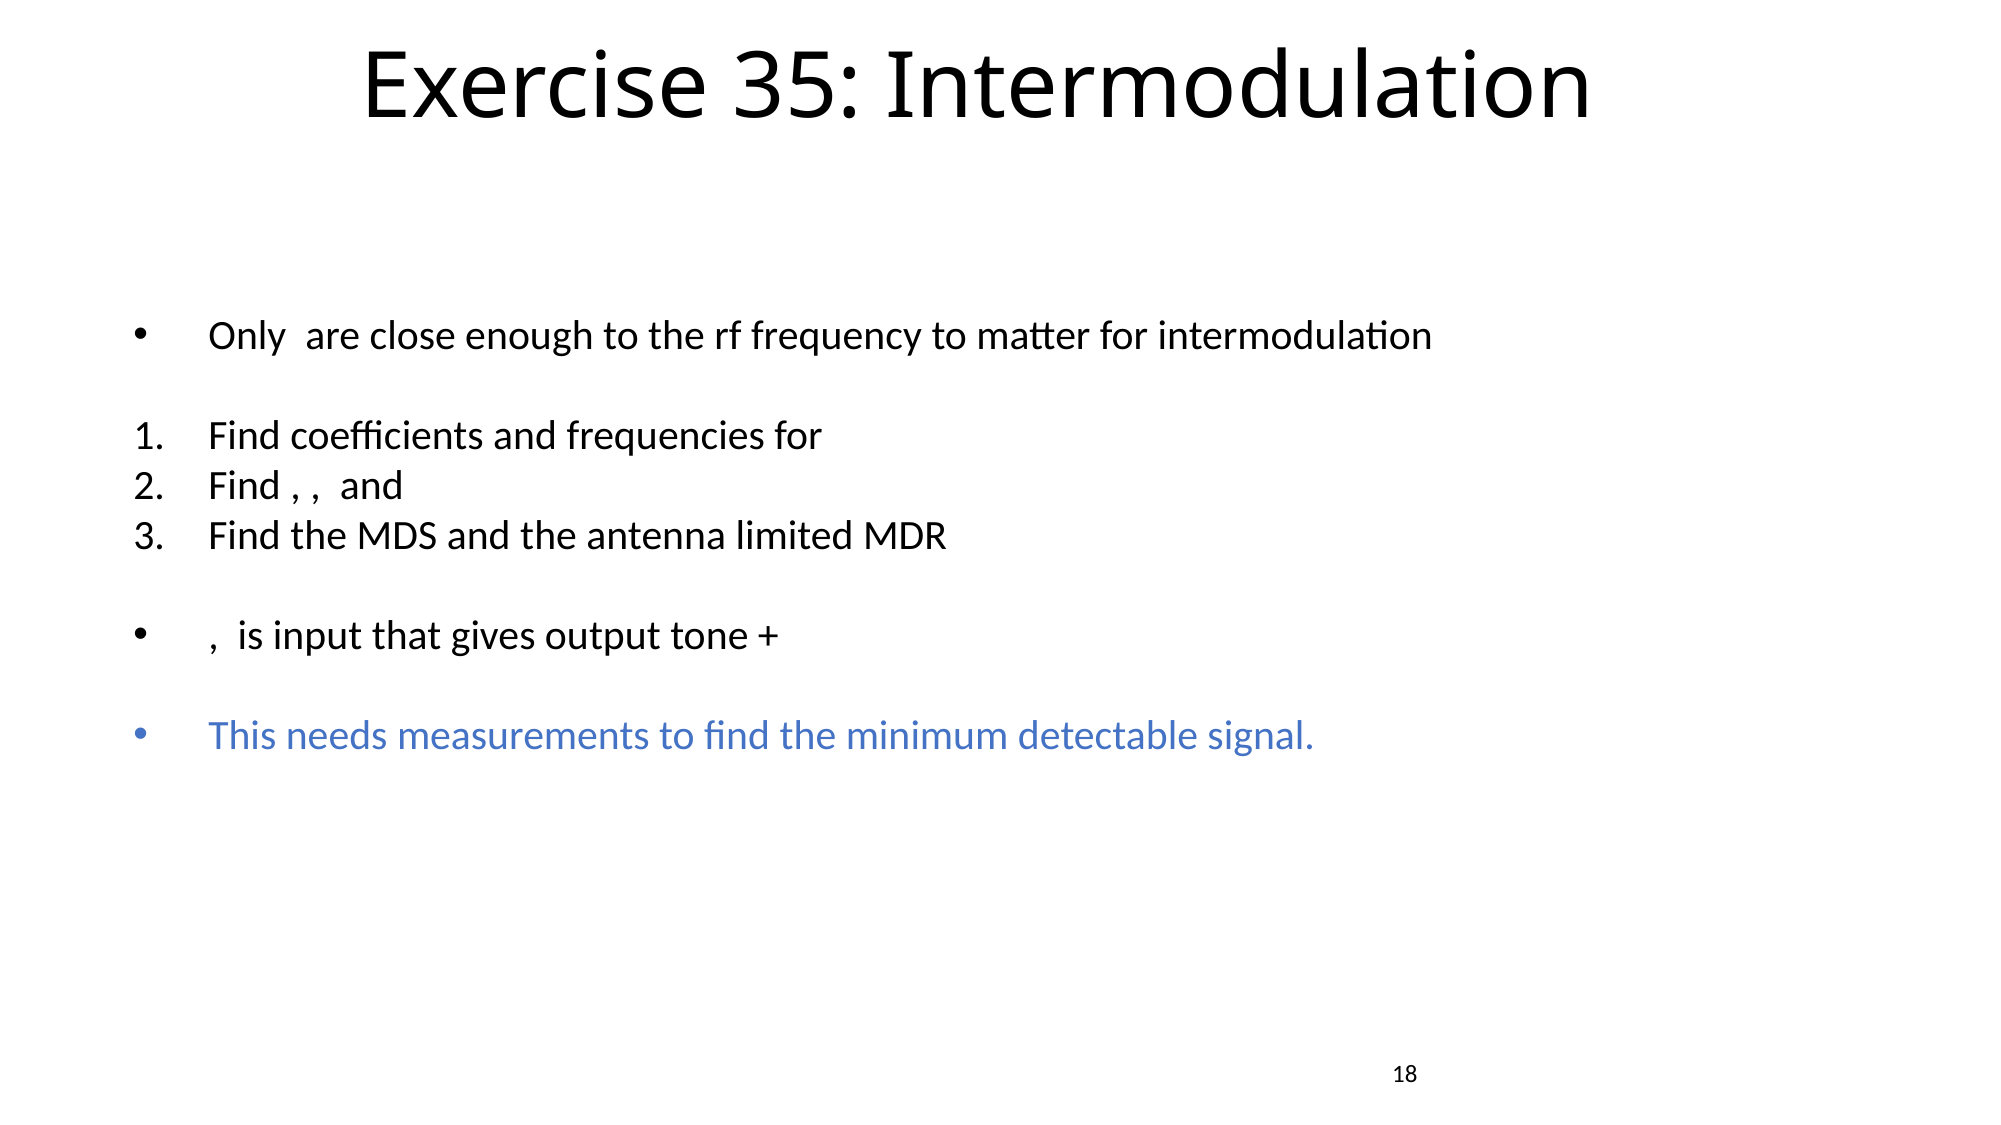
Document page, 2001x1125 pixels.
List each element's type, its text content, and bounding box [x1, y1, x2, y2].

text_box Exercise 35: Intermodulation [61, 25, 1895, 136]
slide_number 18 [1074, 738, 1425, 1125]
